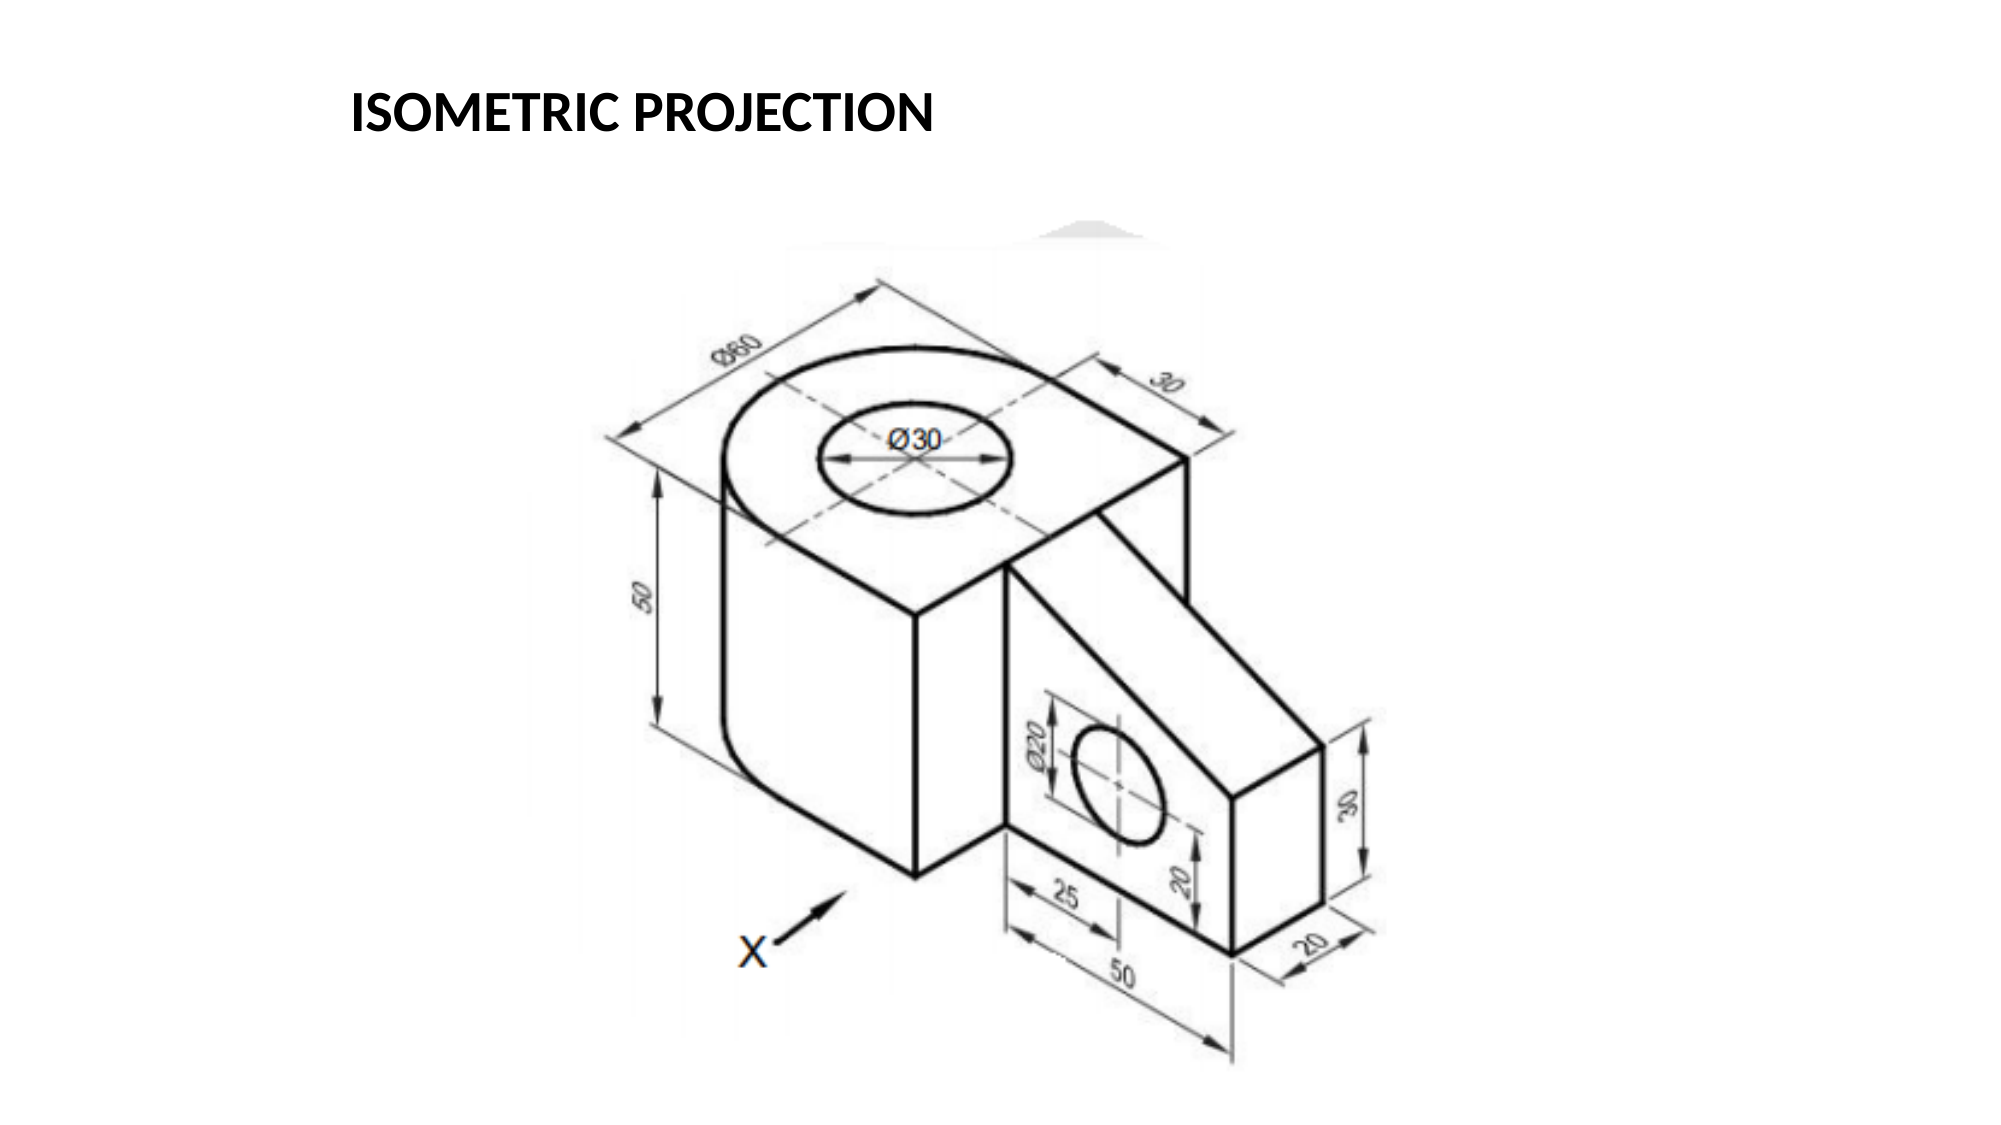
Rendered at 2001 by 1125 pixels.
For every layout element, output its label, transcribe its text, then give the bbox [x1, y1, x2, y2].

text_box ISOMETRIC PROJECTION [335, 65, 1546, 151]
picture [481, 219, 1452, 1086]
